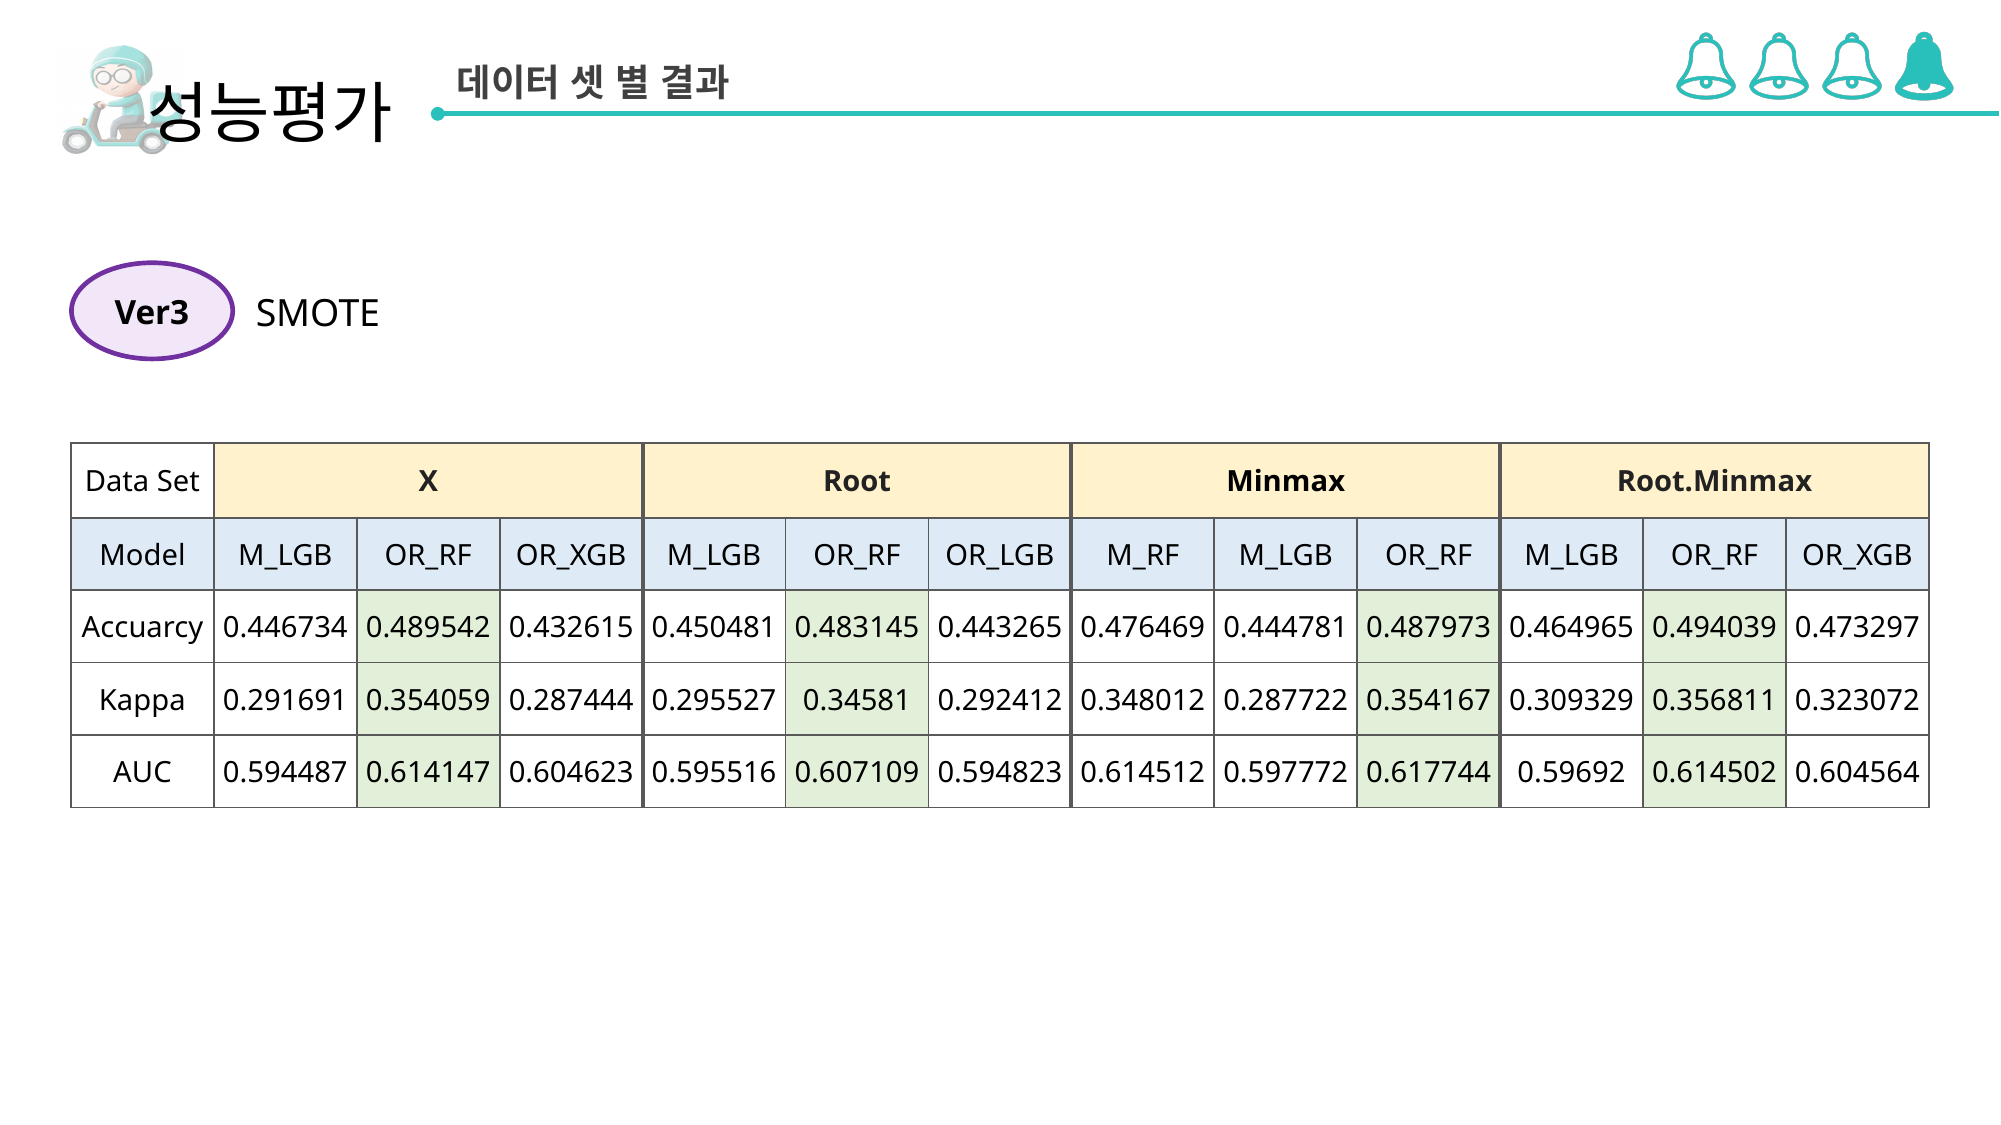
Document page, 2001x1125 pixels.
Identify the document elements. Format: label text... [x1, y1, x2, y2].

table_cell 0.432615 [501, 591, 641, 662]
table_header X [215, 444, 641, 517]
table_cell 0.487973 [1358, 591, 1498, 662]
table_cell 0.348012 [1073, 663, 1213, 734]
table_header Root [645, 444, 1069, 517]
table_cell 0.323072 [1787, 663, 1928, 734]
table_cell 0.594487 [215, 736, 356, 807]
table_cell OR_RF [1358, 519, 1498, 589]
table_cell 0.595516 [645, 736, 785, 807]
table_cell 0.476469 [1073, 591, 1213, 662]
table_header Data Set [72, 444, 213, 517]
table_cell AUC [72, 736, 213, 807]
table_cell OR_RF [786, 519, 928, 589]
table_cell OR_RF [1644, 519, 1785, 589]
table_cell 0.597772 [1215, 736, 1356, 807]
table_cell 0.614512 [1073, 736, 1213, 807]
table_cell 0.494039 [1644, 591, 1785, 662]
table_cell 0.354167 [1358, 663, 1498, 734]
table_cell OR_RF [358, 519, 499, 589]
table_cell 0.291691 [215, 663, 356, 734]
table_cell OR_LGB [929, 519, 1069, 589]
table_cell 0.59692 [1502, 736, 1642, 807]
table_cell 0.604564 [1787, 736, 1928, 807]
table_cell 0.34581 [786, 663, 928, 734]
table_cell M_LGB [645, 519, 785, 589]
table_cell Model [72, 519, 213, 589]
table_cell 0.617744 [1358, 736, 1498, 807]
table_cell Kappa [72, 663, 213, 734]
table_cell 0.614147 [358, 736, 499, 807]
table_cell 0.607109 [786, 736, 928, 807]
table_cell 0.604623 [501, 736, 641, 807]
table_header Minmax [1073, 444, 1498, 517]
table_cell 0.354059 [358, 663, 499, 734]
table_cell 0.489542 [358, 591, 499, 662]
table_cell 0.287722 [1215, 663, 1356, 734]
table_cell 0.614502 [1644, 736, 1785, 807]
table_cell 0.287444 [501, 663, 641, 734]
table_cell 0.450481 [645, 591, 785, 662]
table_cell 0.292412 [929, 663, 1069, 734]
table_cell M_LGB [215, 519, 356, 589]
table_cell OR_XGB [501, 519, 641, 589]
table_cell 0.483145 [786, 591, 928, 662]
table_cell Accuarcy [72, 591, 213, 662]
table_cell 0.309329 [1502, 663, 1642, 734]
table_cell 0.446734 [215, 591, 356, 662]
text_box Ver3 [70, 261, 234, 360]
table_cell OR_XGB [1787, 519, 1928, 589]
table_cell 0.473297 [1787, 591, 1928, 662]
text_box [57, 26, 2000, 165]
table_cell 0.443265 [929, 591, 1069, 662]
table_cell 0.356811 [1644, 663, 1785, 734]
table_cell 0.444781 [1215, 591, 1356, 662]
table_header Root.Minmax [1502, 444, 1928, 517]
table_cell M_LGB [1215, 519, 1356, 589]
table_cell 0.295527 [645, 663, 785, 734]
table_cell M_LGB [1502, 519, 1642, 589]
table_cell 0.464965 [1502, 591, 1642, 662]
table_cell 0.594823 [929, 736, 1069, 807]
table_cell M_RF [1073, 519, 1213, 589]
text_box SMOTE [241, 281, 454, 342]
